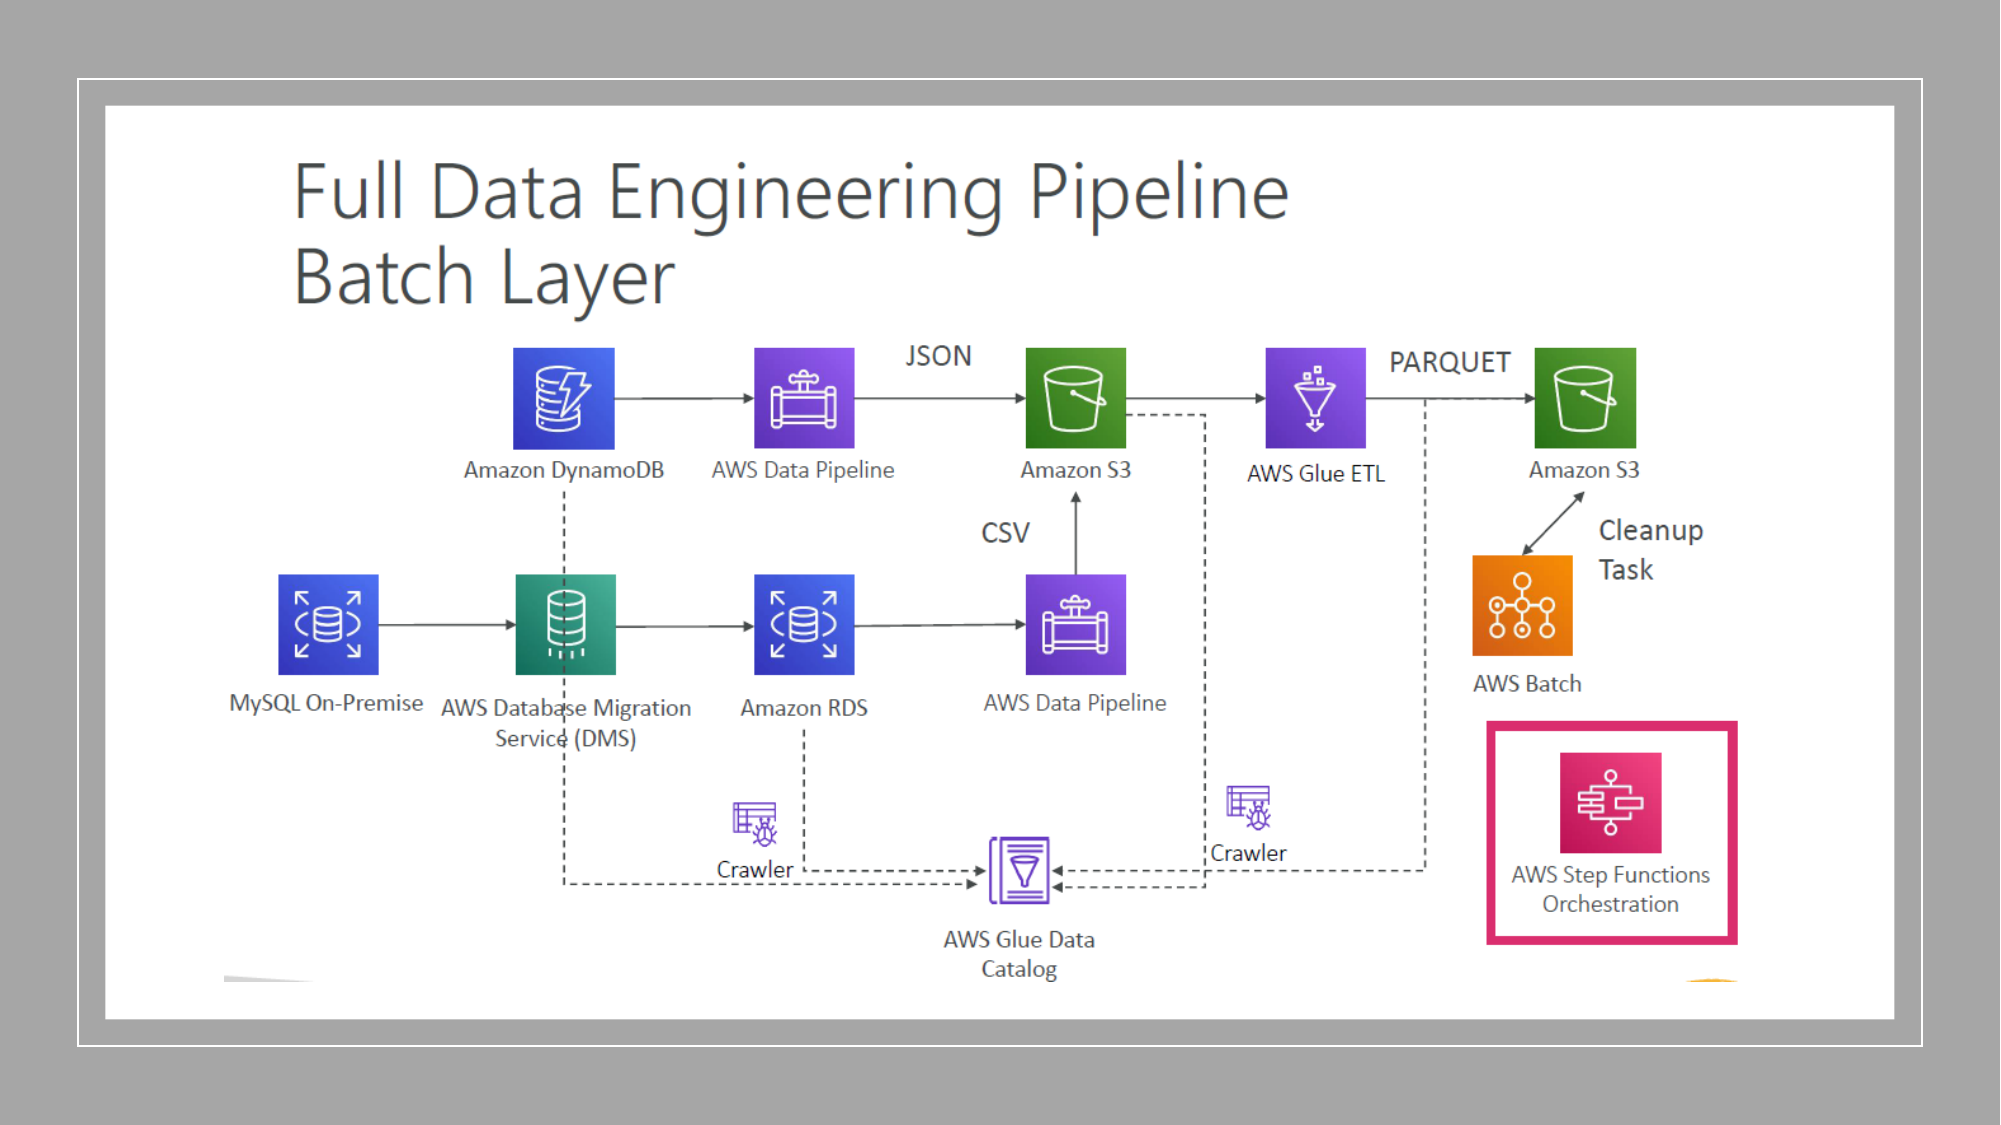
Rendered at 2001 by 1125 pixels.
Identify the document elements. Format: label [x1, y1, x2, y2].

text_box [104, 104, 1895, 1020]
text_box [77, 78, 1923, 1047]
text_box [0, 0, 2000, 1125]
picture [224, 143, 1776, 982]
